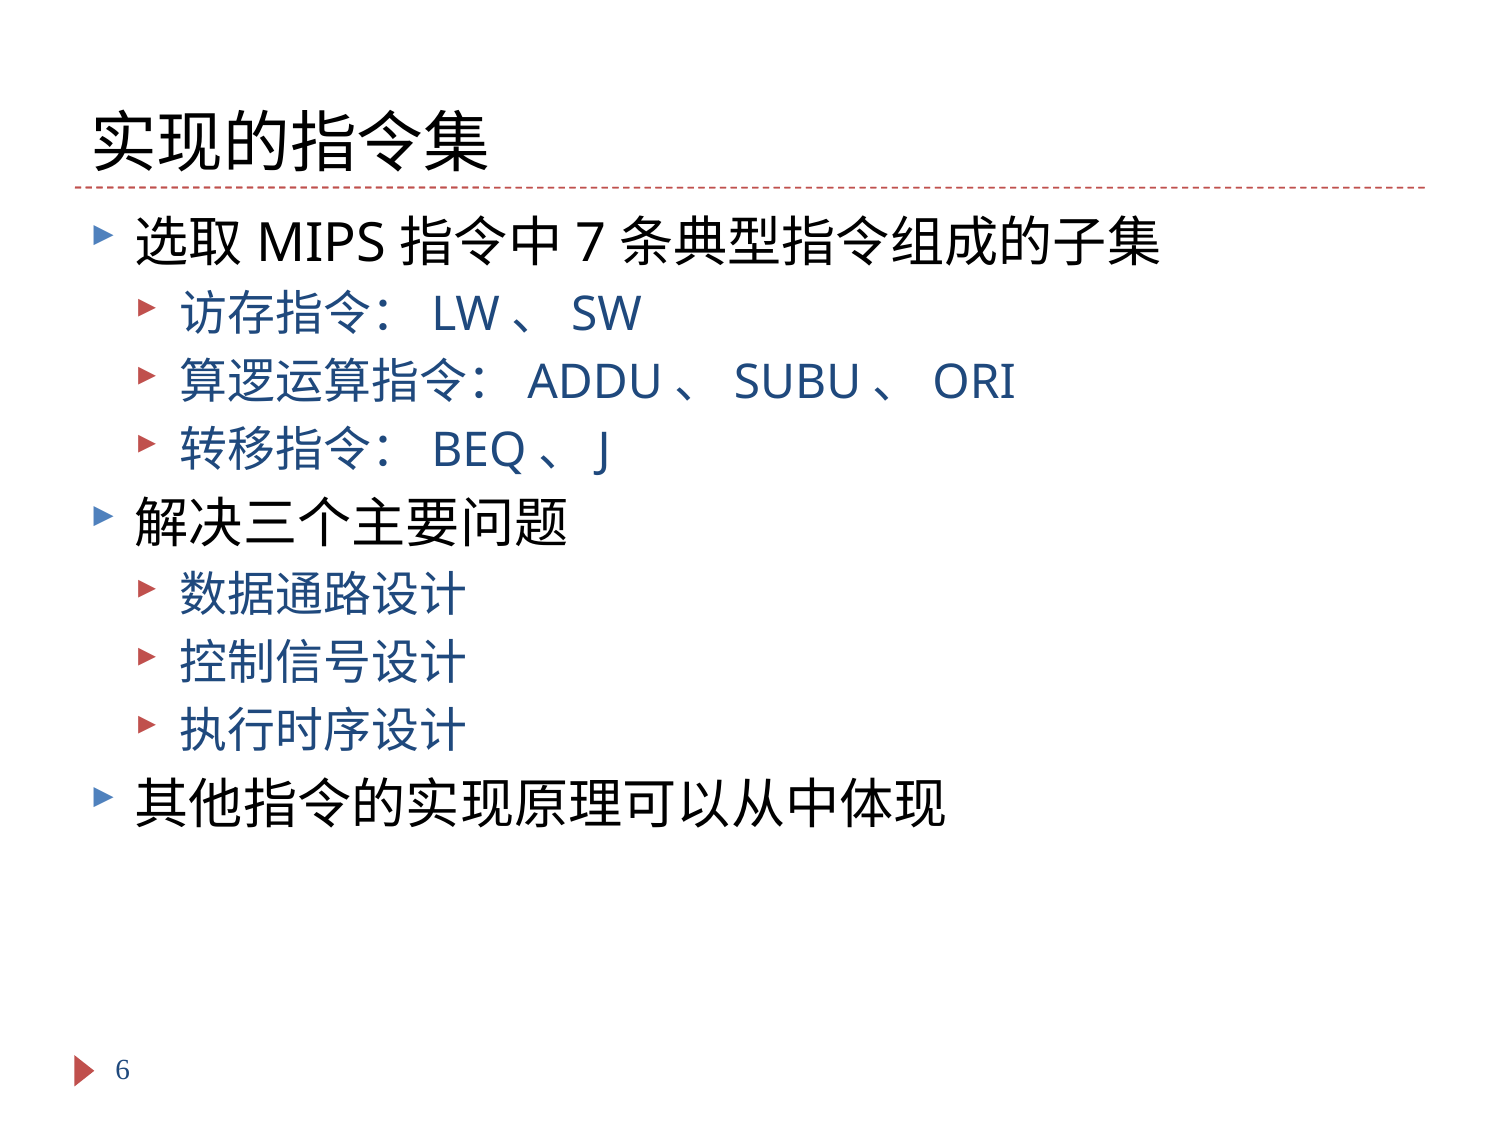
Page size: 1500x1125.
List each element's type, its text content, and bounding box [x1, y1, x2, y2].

title 实现的指令集 [75, 24, 1425, 188]
slide_number 6 [100, 1042, 426, 1103]
list 选取MIPS指令中7条典型指令组成的子集 访存指令：LW、SW 算逻运算指令：ADDU、SUBU、ORI 转移指令：BEQ、J 解决三个主要问题 数据通路设计 控制信号设计 执行时序设计 其他指令的实现原理可以从中体现 [75, 200, 1425, 1006]
